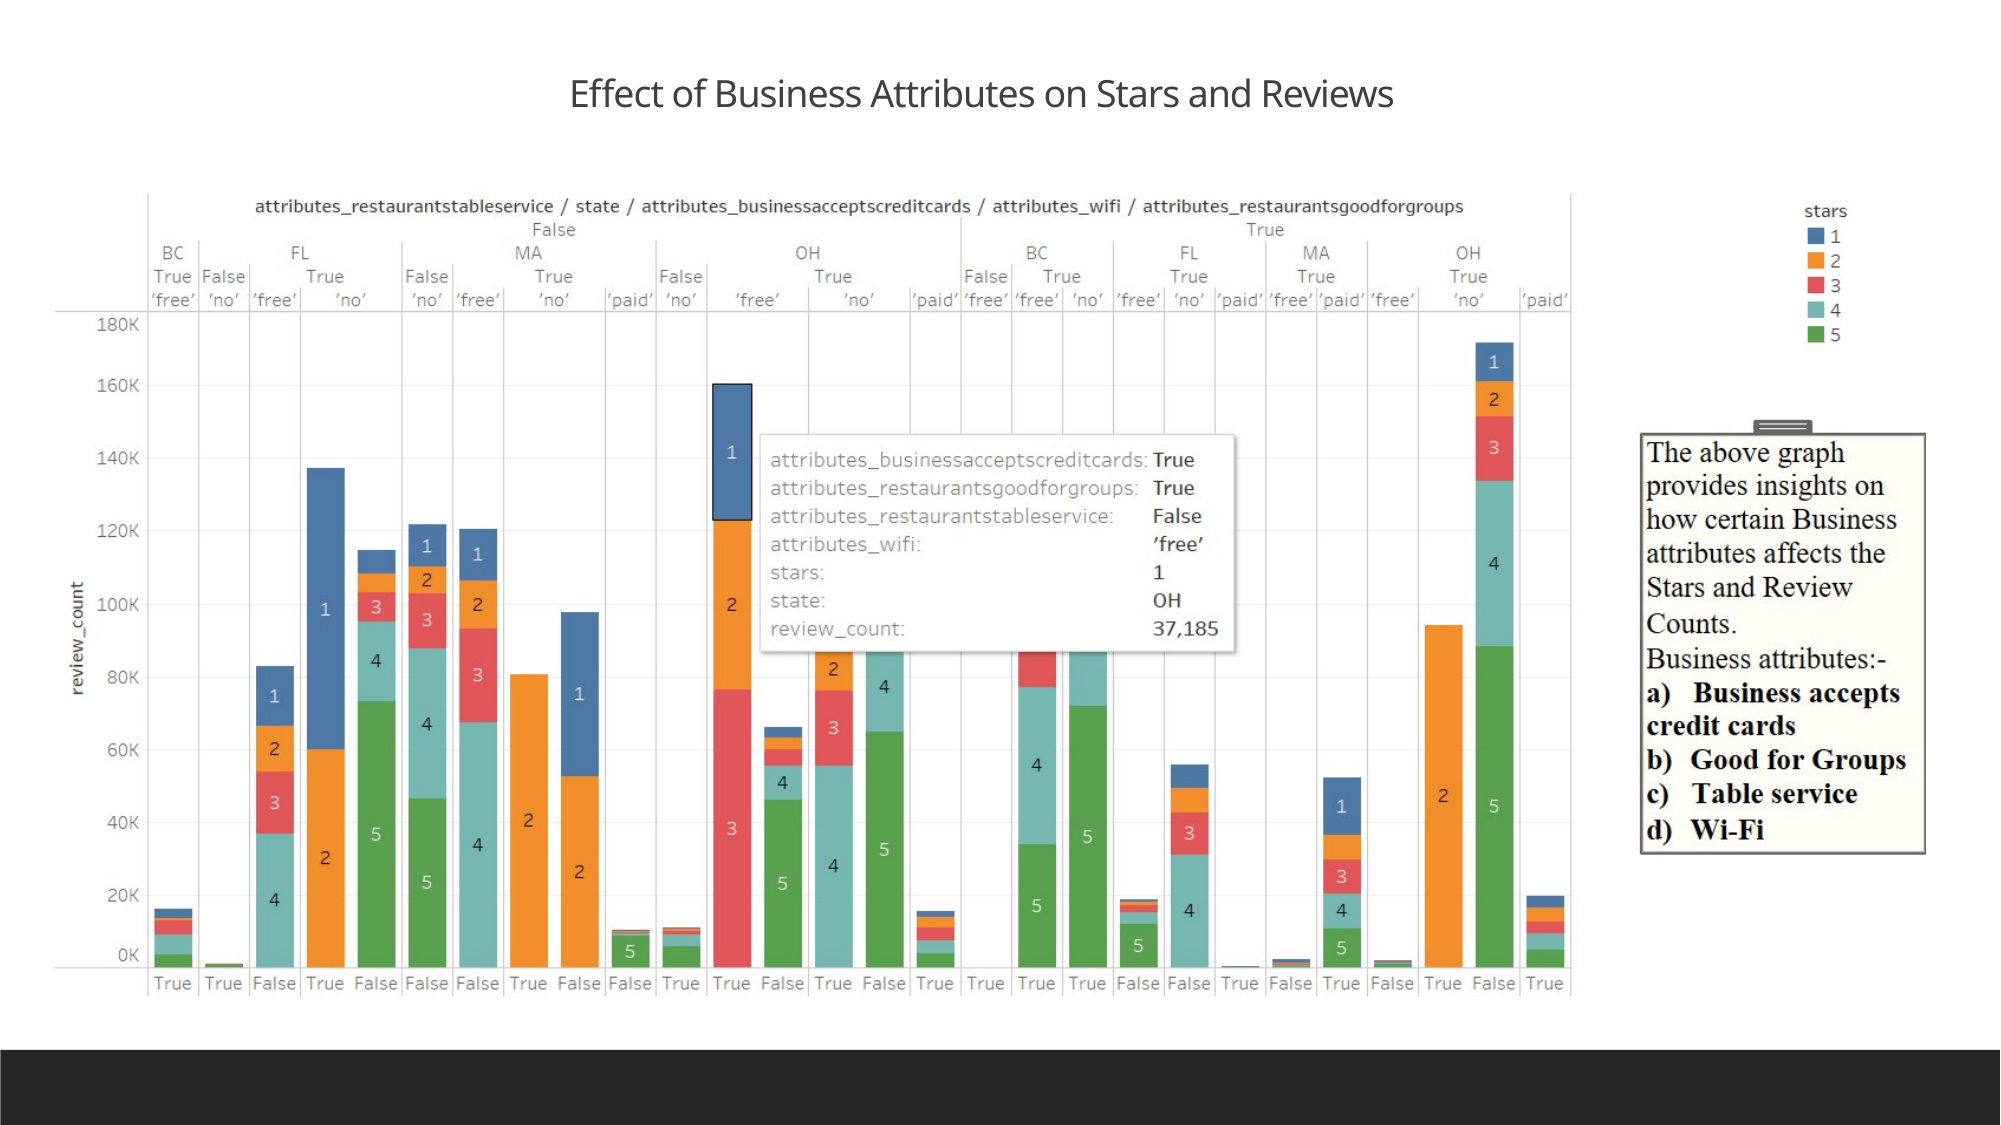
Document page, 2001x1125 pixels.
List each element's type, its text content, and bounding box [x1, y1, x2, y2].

picture [46, 182, 1927, 999]
text_box Effect of Business Attributes on Stars and Reviews [108, 55, 1856, 131]
